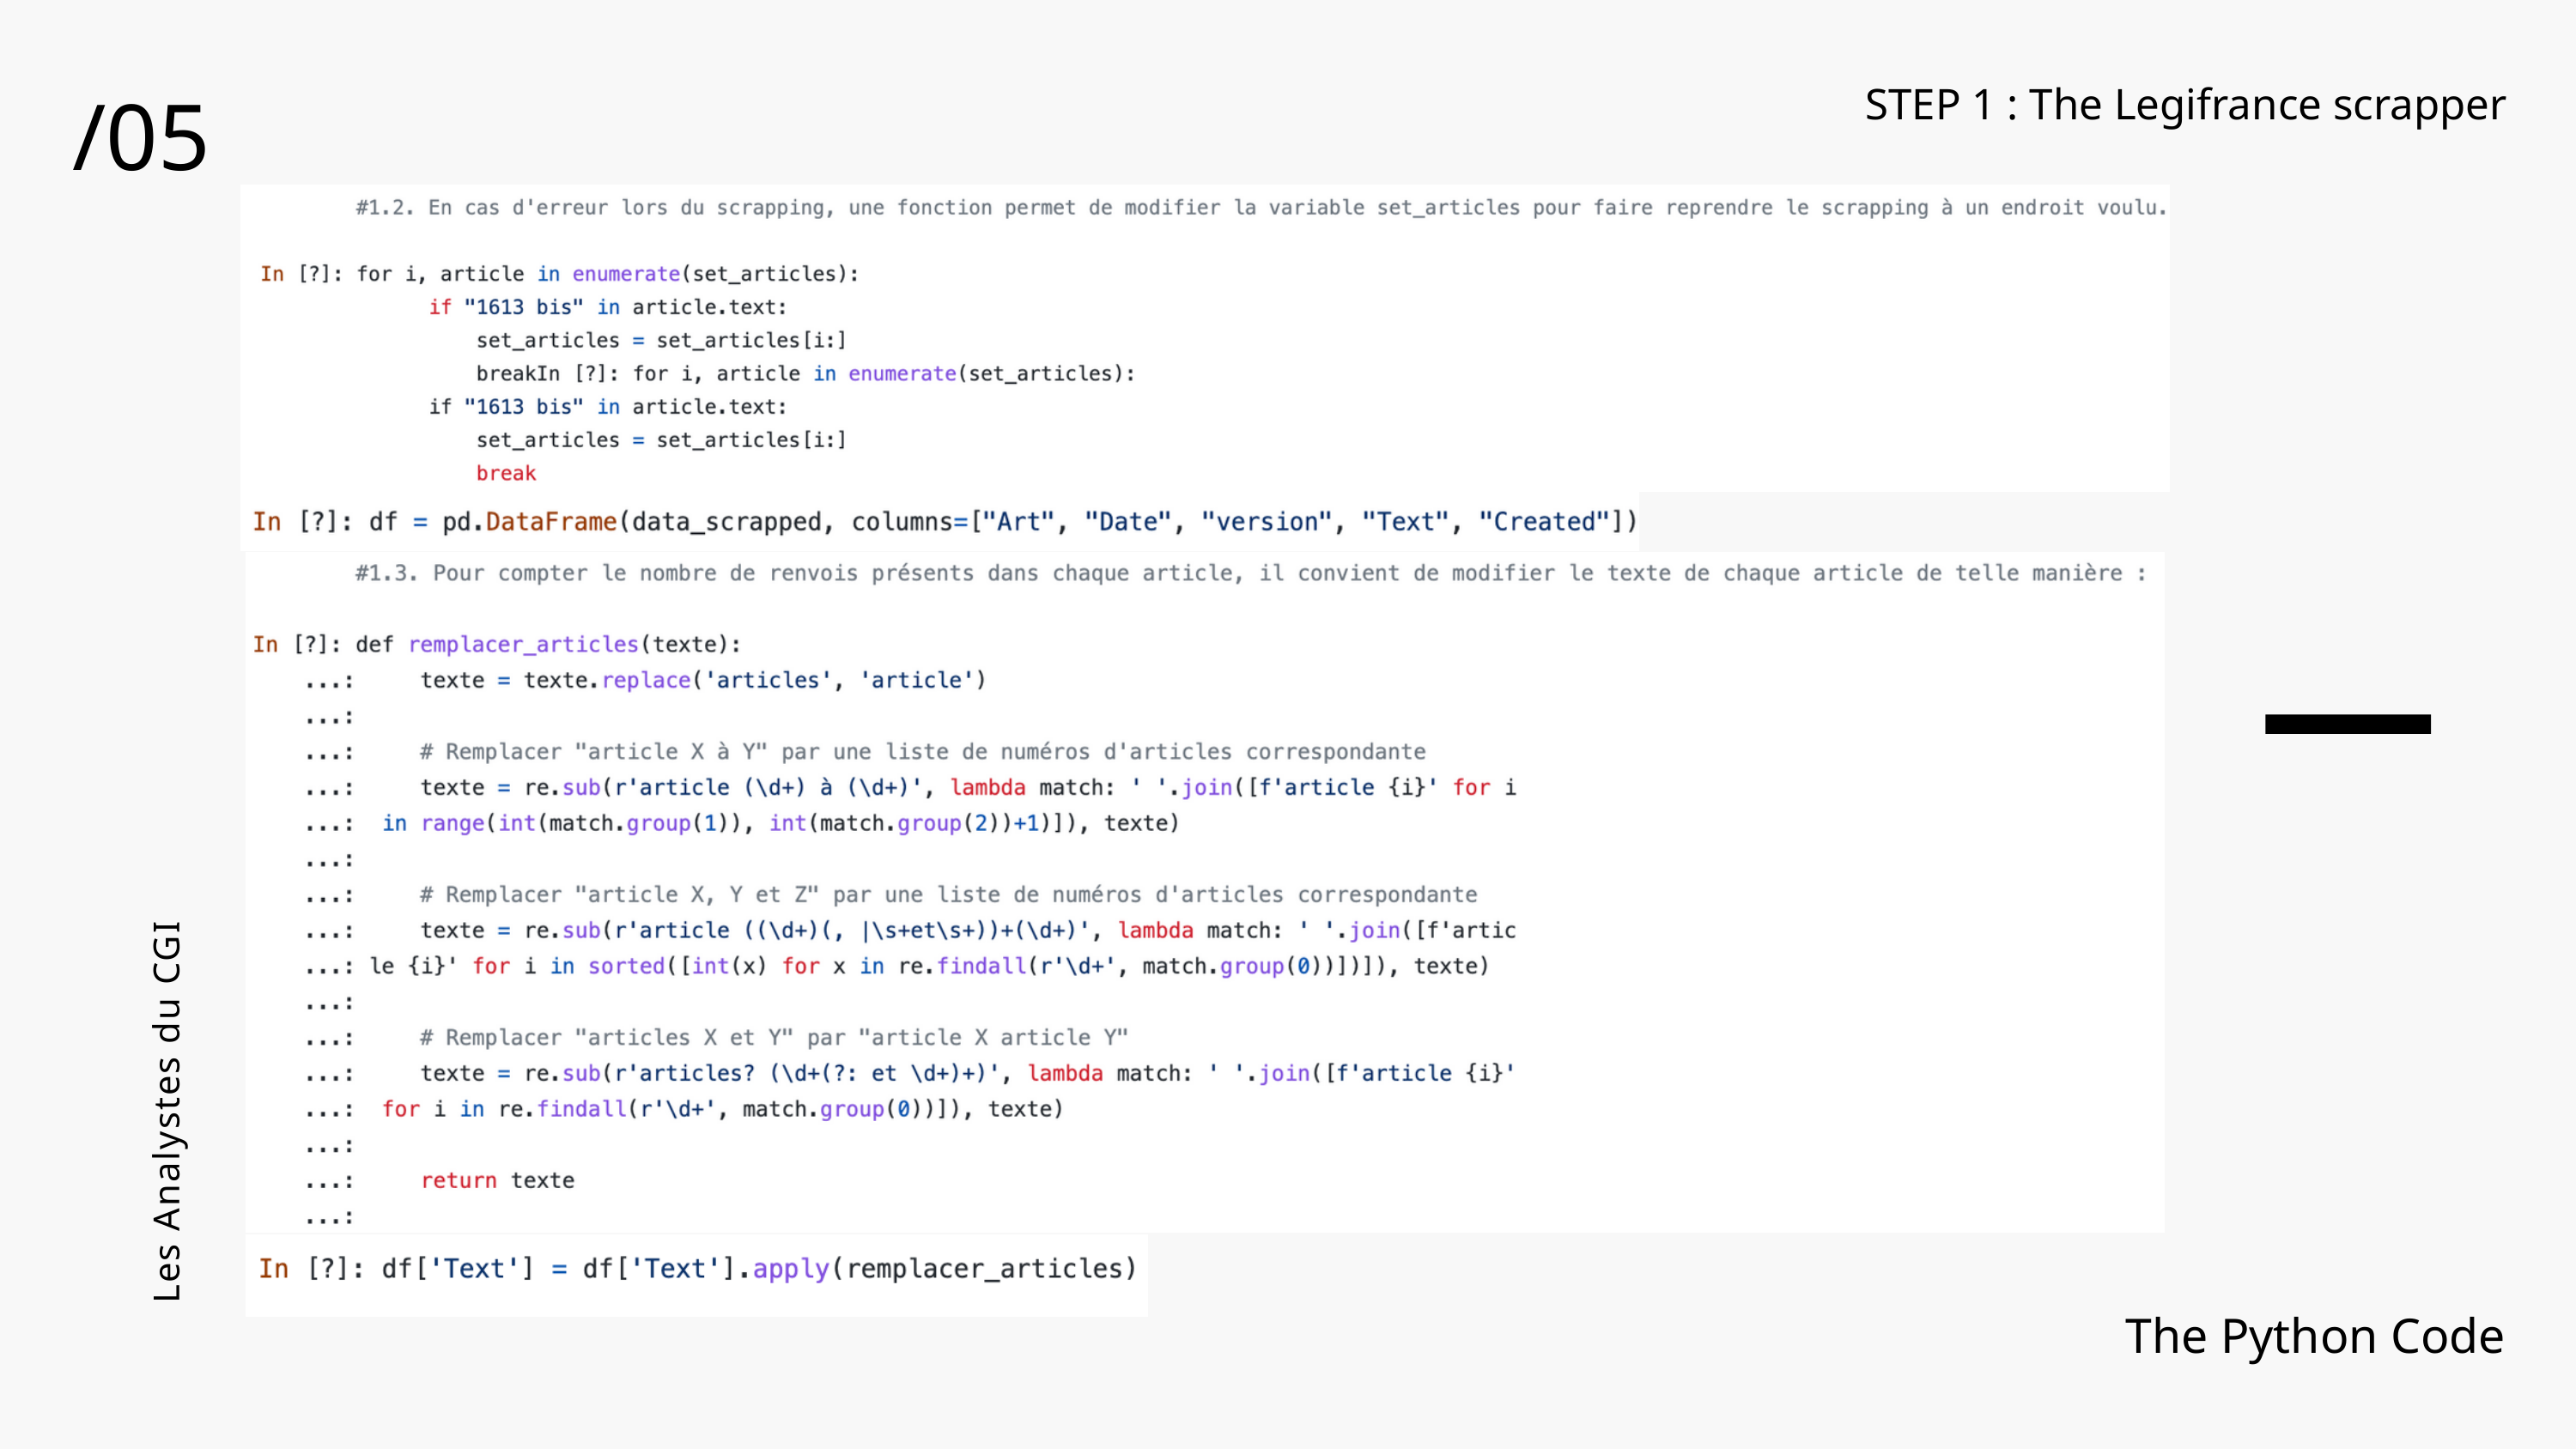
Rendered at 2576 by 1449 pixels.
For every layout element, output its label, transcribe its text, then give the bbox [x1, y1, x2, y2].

text_box STEP 1 : The Legifrance scrapper [1745, 69, 2519, 129]
text_box [2265, 714, 2432, 734]
text_box /05 [72, 61, 218, 189]
text_box Les Analystes du CGI [143, 800, 187, 1304]
text_box The Python Code [1706, 1295, 2519, 1362]
picture [245, 1234, 1148, 1317]
picture [245, 552, 2165, 1233]
picture [240, 184, 2170, 551]
